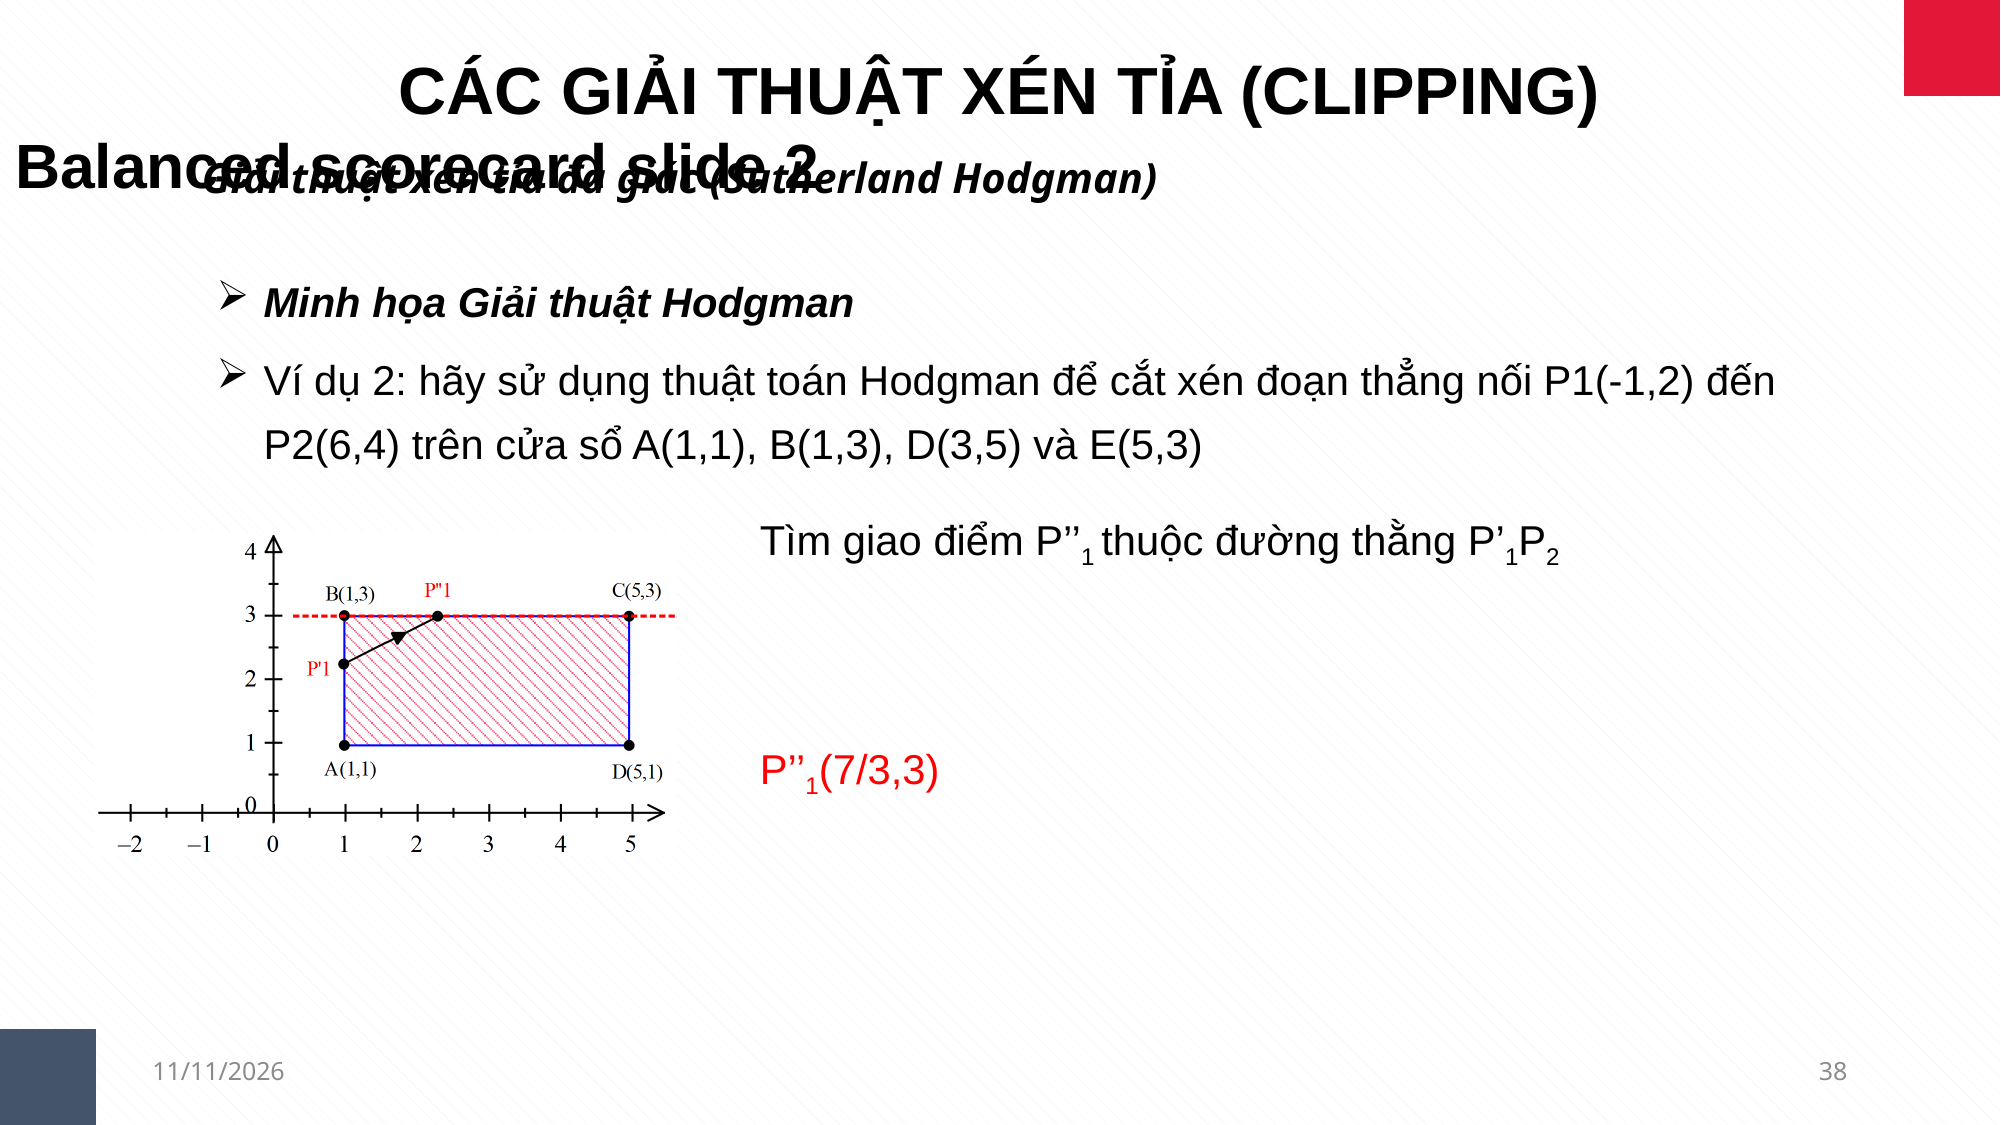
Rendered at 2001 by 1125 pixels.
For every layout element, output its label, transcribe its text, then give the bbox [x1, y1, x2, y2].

picture [95, 532, 677, 855]
text_box [1903, 0, 2000, 97]
title Balanced scorecard slide 2 [0, 59, 1725, 278]
text_box Giải thuật xén tỉa đa giác (Sutherland Hodgman) [201, 151, 1888, 202]
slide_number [137, 1042, 588, 1103]
text_box CÁC GIẢI THUẬT XÉN TỈA (CLIPPING) [240, 48, 1760, 129]
slide_number 38 [1412, 1042, 1863, 1103]
text_box Minh họa Giải thuật Hodgman Ví dụ 2: hãy sử dụng thuật toán Hodgman để cắt xén đoạn thẳng nối P1(-1,2) đến P2(6,4) trên cửa sổ A(1,1), B(1,3), D(3,5) và E(5,3) [201, 253, 1794, 476]
text_box [0, 1028, 97, 1125]
